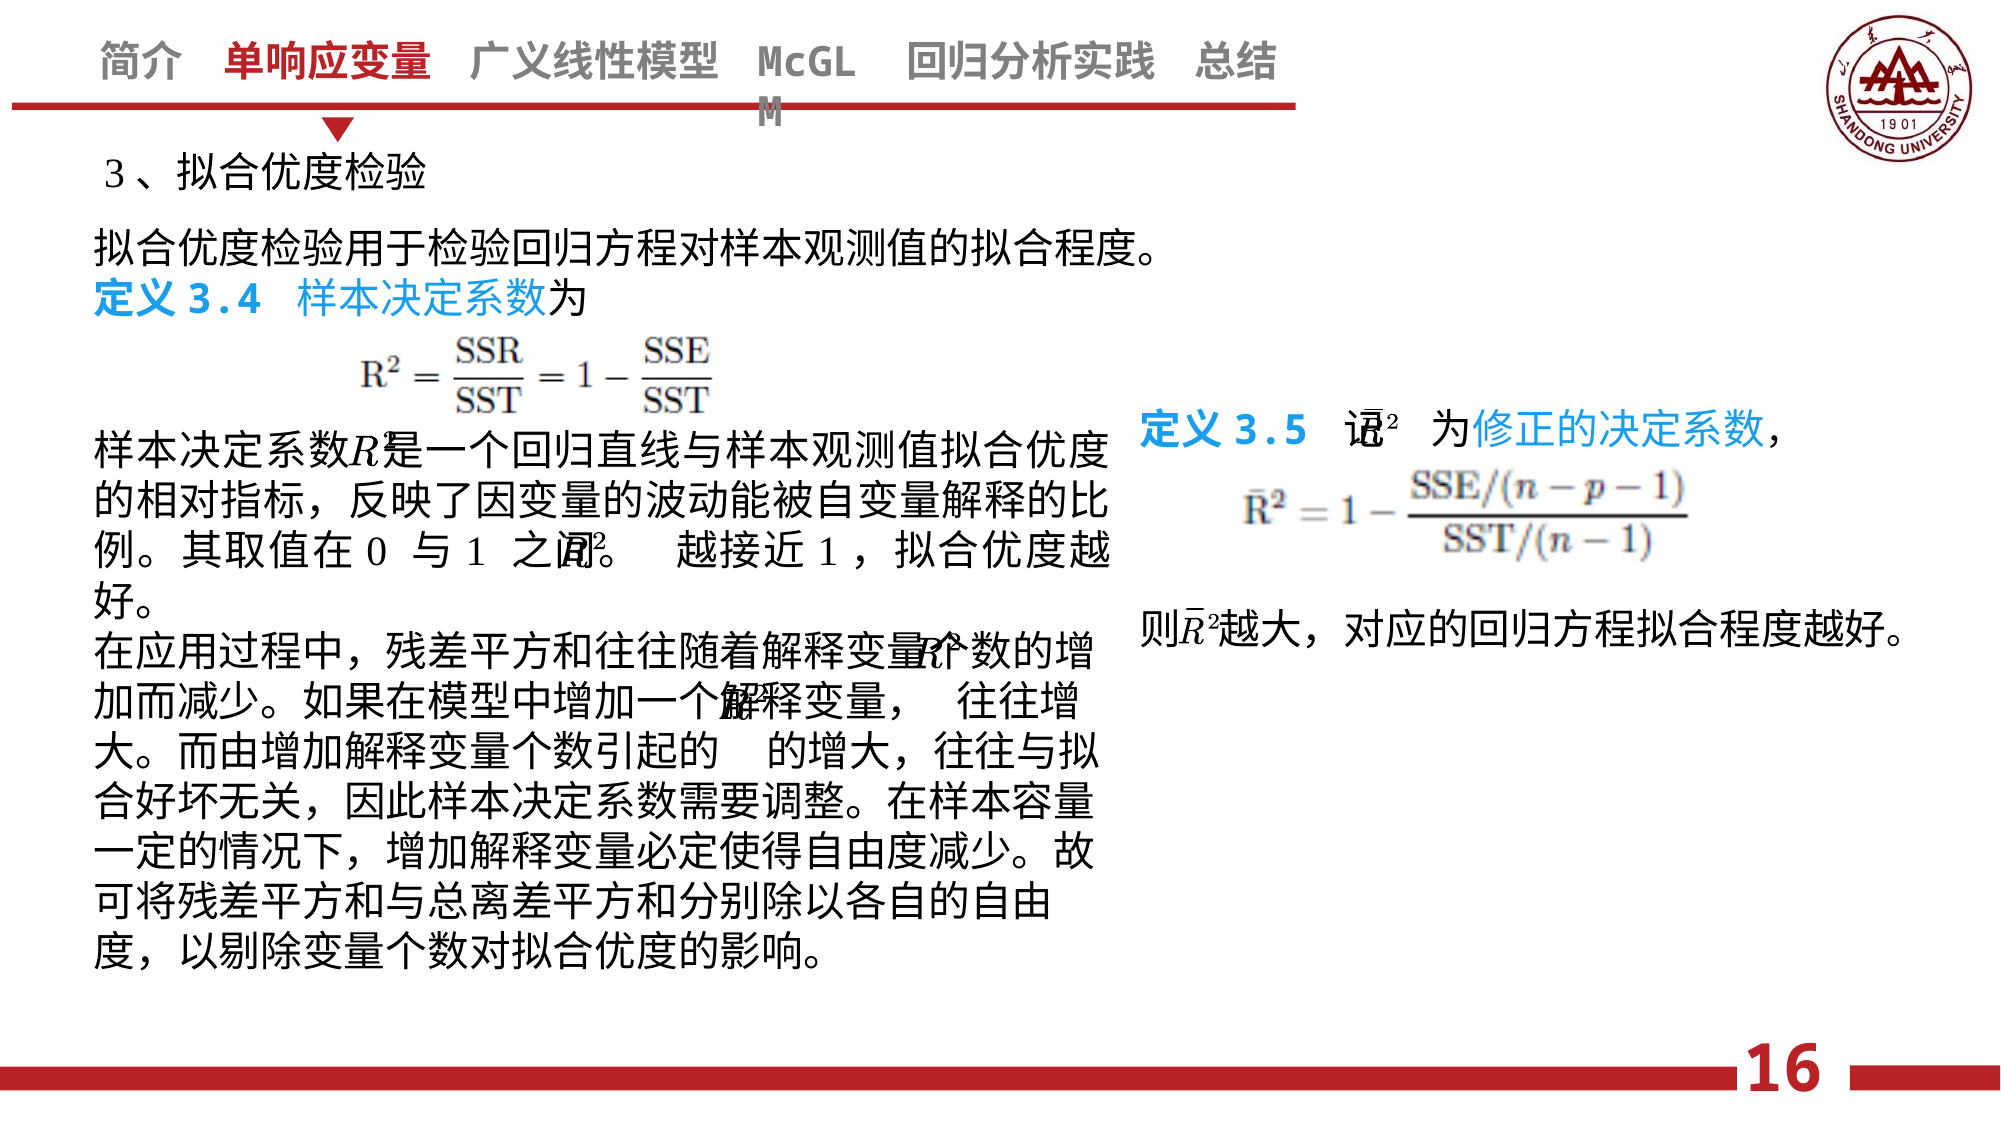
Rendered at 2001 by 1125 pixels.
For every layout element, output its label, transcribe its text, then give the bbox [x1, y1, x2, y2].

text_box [553, 523, 613, 587]
picture [1241, 462, 1699, 572]
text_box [1174, 595, 1225, 661]
text_box 拟合优度检验用于检验回归方程对样本观测值的拟合程度。 定义3.4 样本决定系数为 [78, 214, 1420, 329]
picture [357, 330, 716, 418]
picture [1820, 9, 1977, 167]
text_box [714, 675, 774, 740]
text_box 3、拟合优度检验 [89, 138, 1752, 204]
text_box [908, 624, 967, 688]
text_box 定义3.5 记 为修正的决定系数， 则 越大，对应的回归方程拟合程度越好。 [1125, 395, 2000, 661]
text_box 样本决定系数 是一个回归直线与样本观测值拟合优度的相对指标，反映了因变量的波动能被自变量解释的比例。其取值在0 与1 之间。 越接近1，拟合优度越好。 在应用过程中，残差平方和往往随着解释变量个数的增加而减少。如果在模型中增加一个解释变量， 往往增大。而由增加解释变量个数引起的 的增大，往往与拟合好坏无关，因此样本决定系数需要调整。在样本容量一定的情况下，增加解释变量必定使得自由度减少。故可将残差平方和与总离差平方和分别除以各自的自由度，以剔除变量个数对拟合优度的影响。 [78, 416, 1126, 982]
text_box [1353, 396, 1405, 460]
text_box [344, 422, 405, 487]
